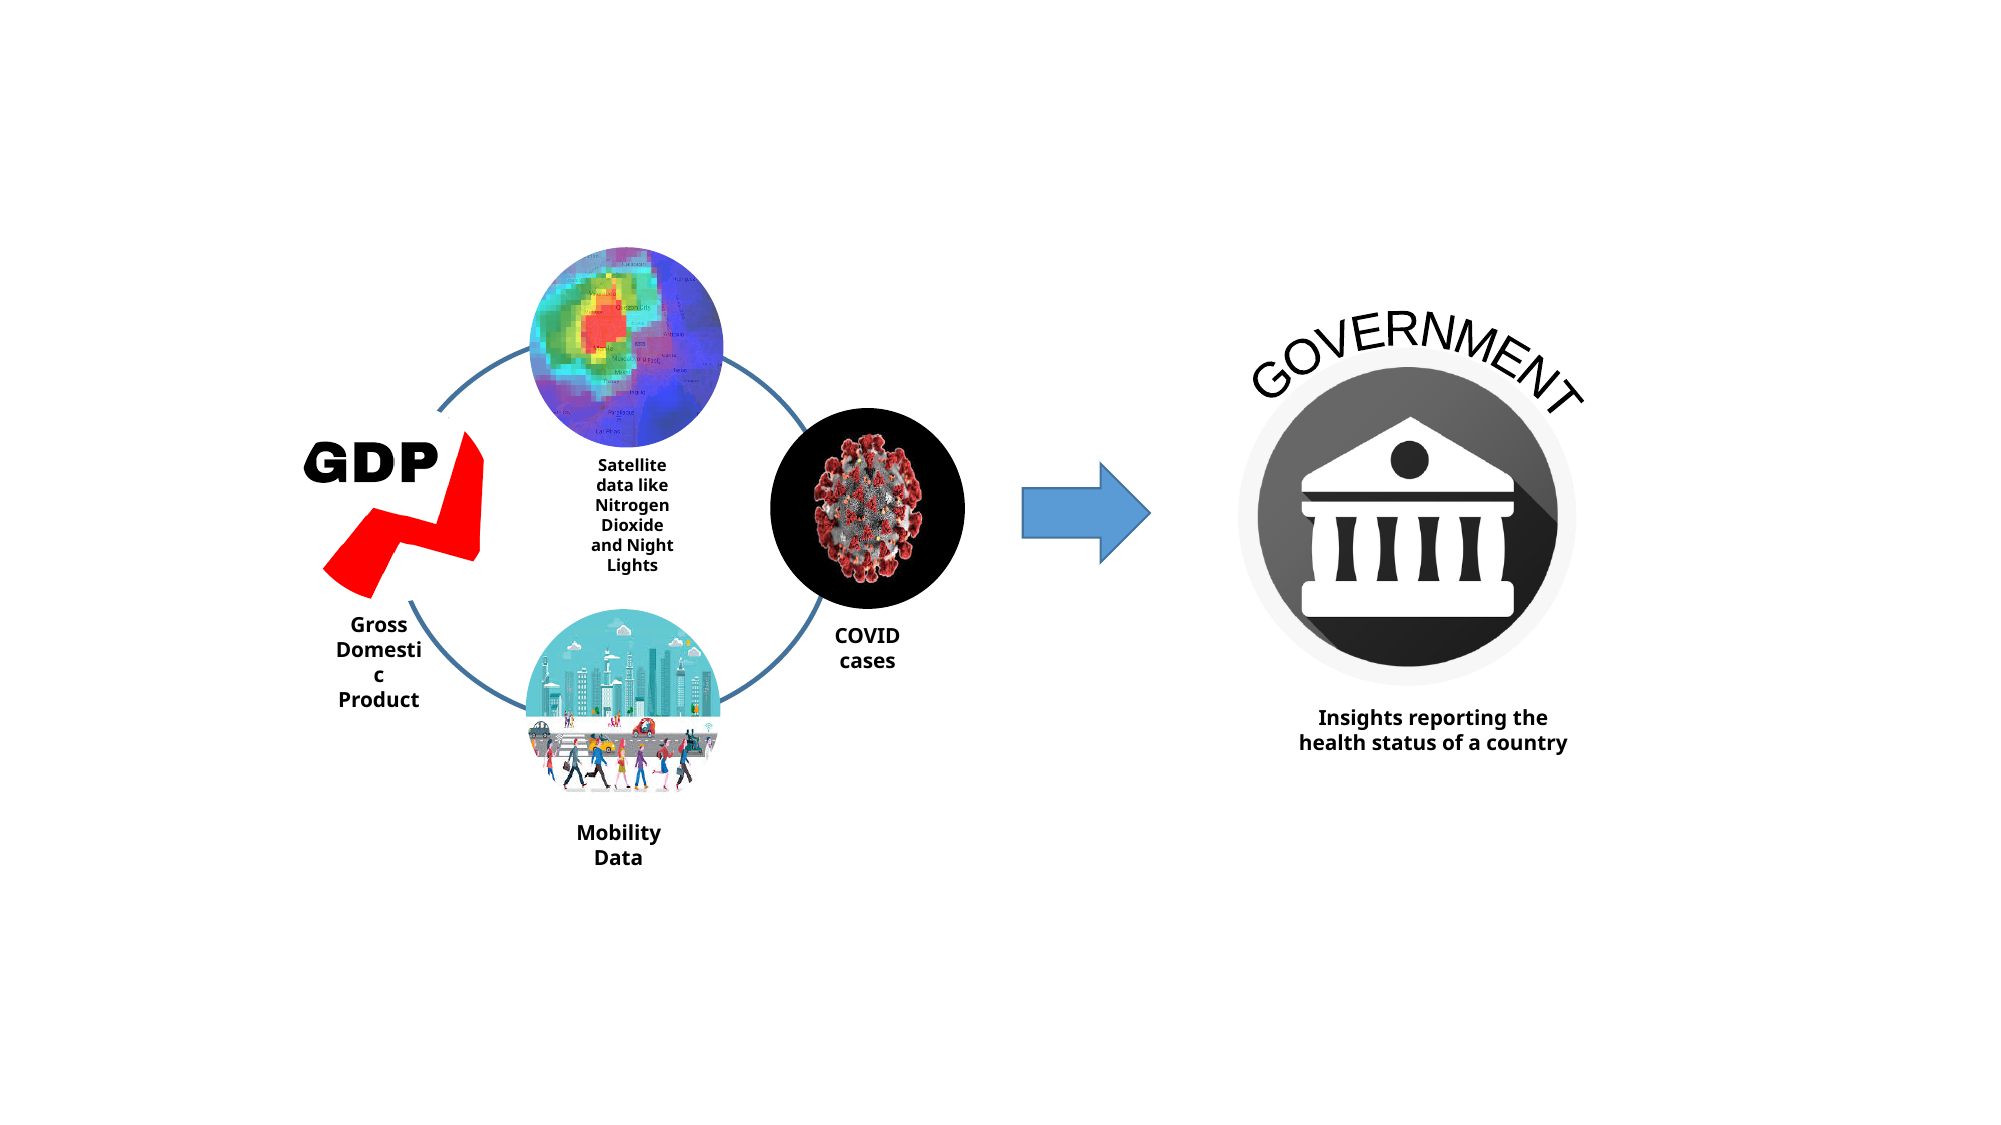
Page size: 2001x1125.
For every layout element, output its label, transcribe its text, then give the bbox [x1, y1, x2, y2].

text_box Insights reporting the health status of a country [1276, 706, 1591, 762]
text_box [297, 247, 965, 878]
text_box [1021, 461, 1152, 565]
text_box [1209, 327, 1605, 706]
